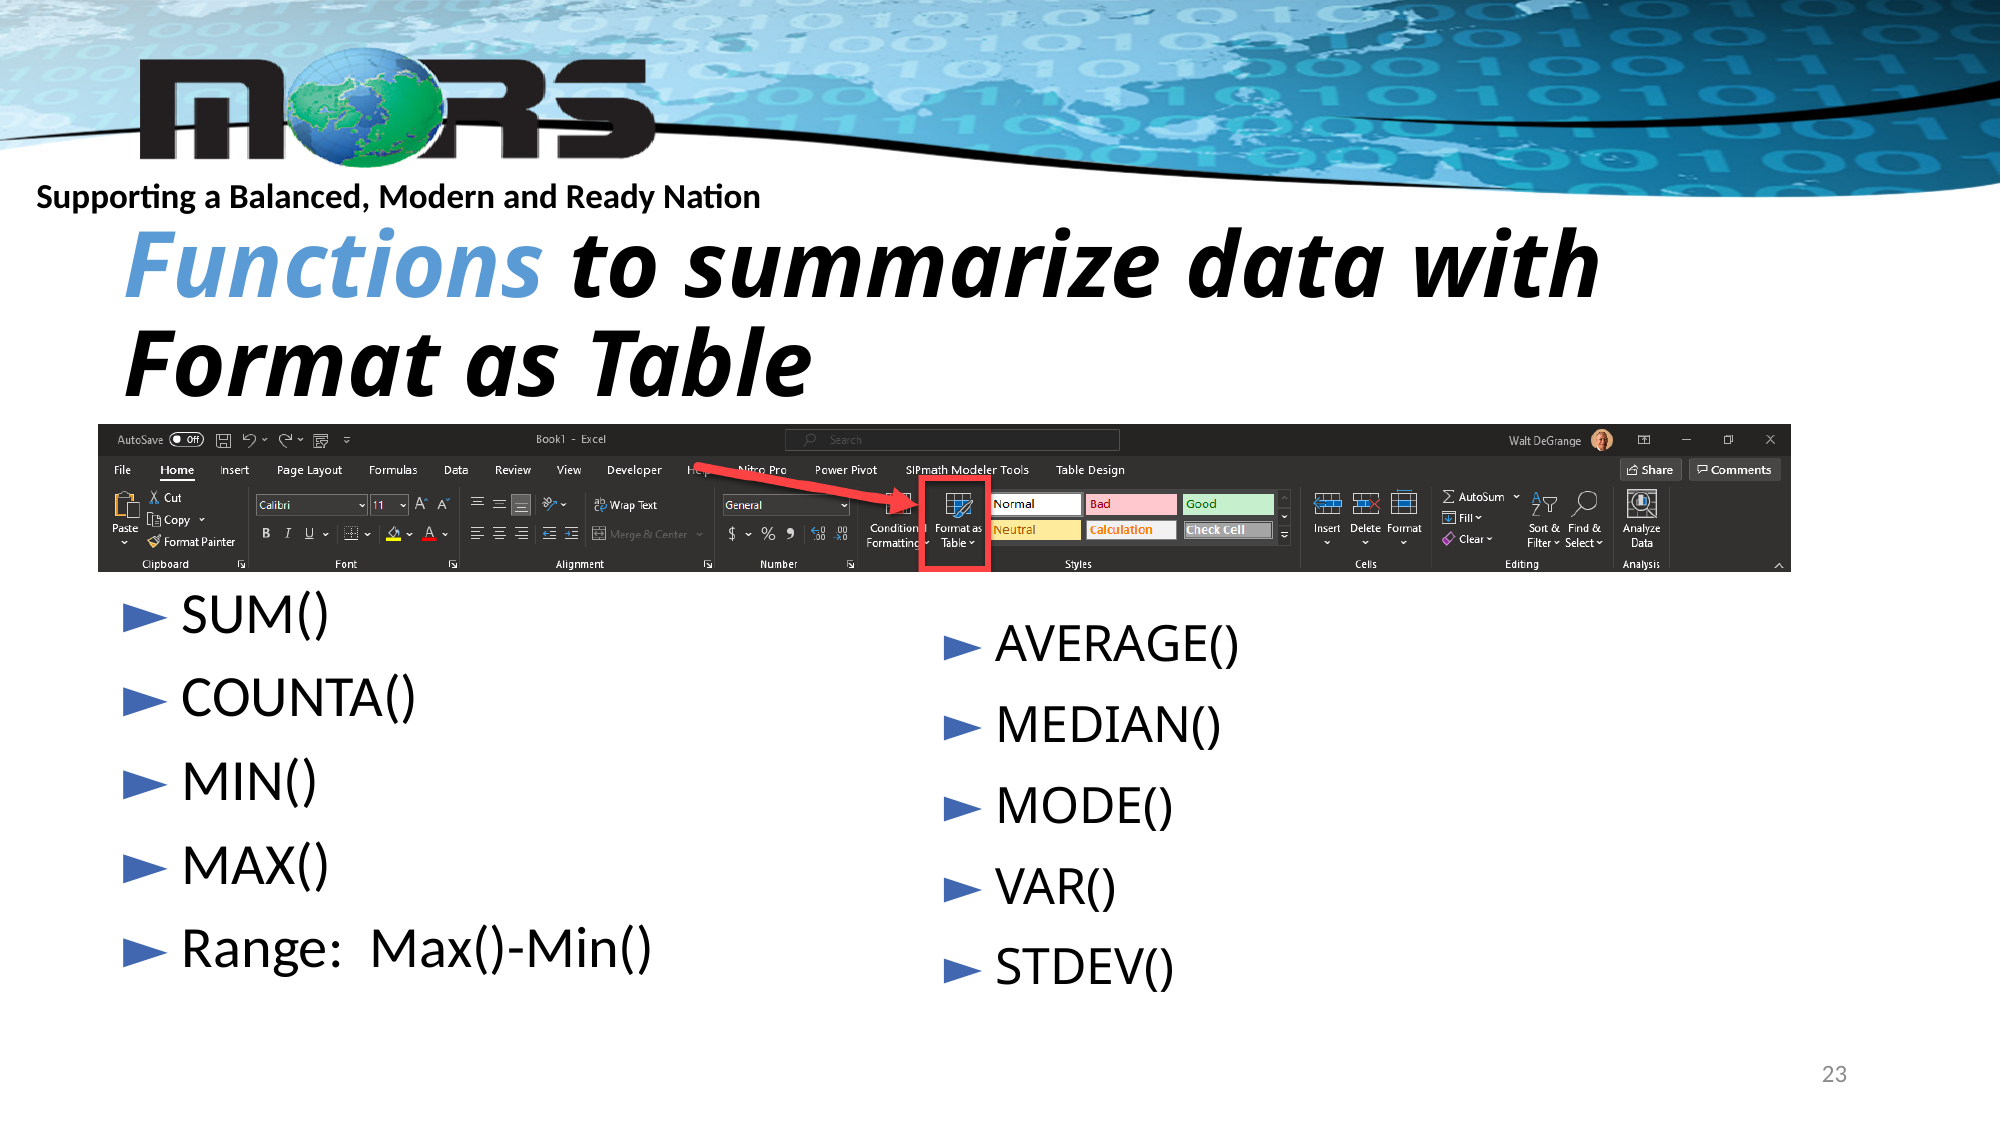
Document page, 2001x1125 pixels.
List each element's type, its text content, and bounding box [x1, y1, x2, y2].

picture [77, 194, 84, 205]
picture [98, 424, 1791, 572]
picture [0, 0, 2000, 210]
title Functions to summarize data with Format as Table [109, 209, 1834, 424]
list SUM() COUNTA() MIN() MAX() Range: Max()-Min() [109, 575, 972, 1125]
text_box [1039, 299, 1902, 1013]
text_box AVERAGE() MEDIAN() MODE() VAR() STDEV() [928, 604, 1752, 1003]
picture [96, 194, 103, 205]
slide_number 23 [1412, 1042, 1863, 1103]
